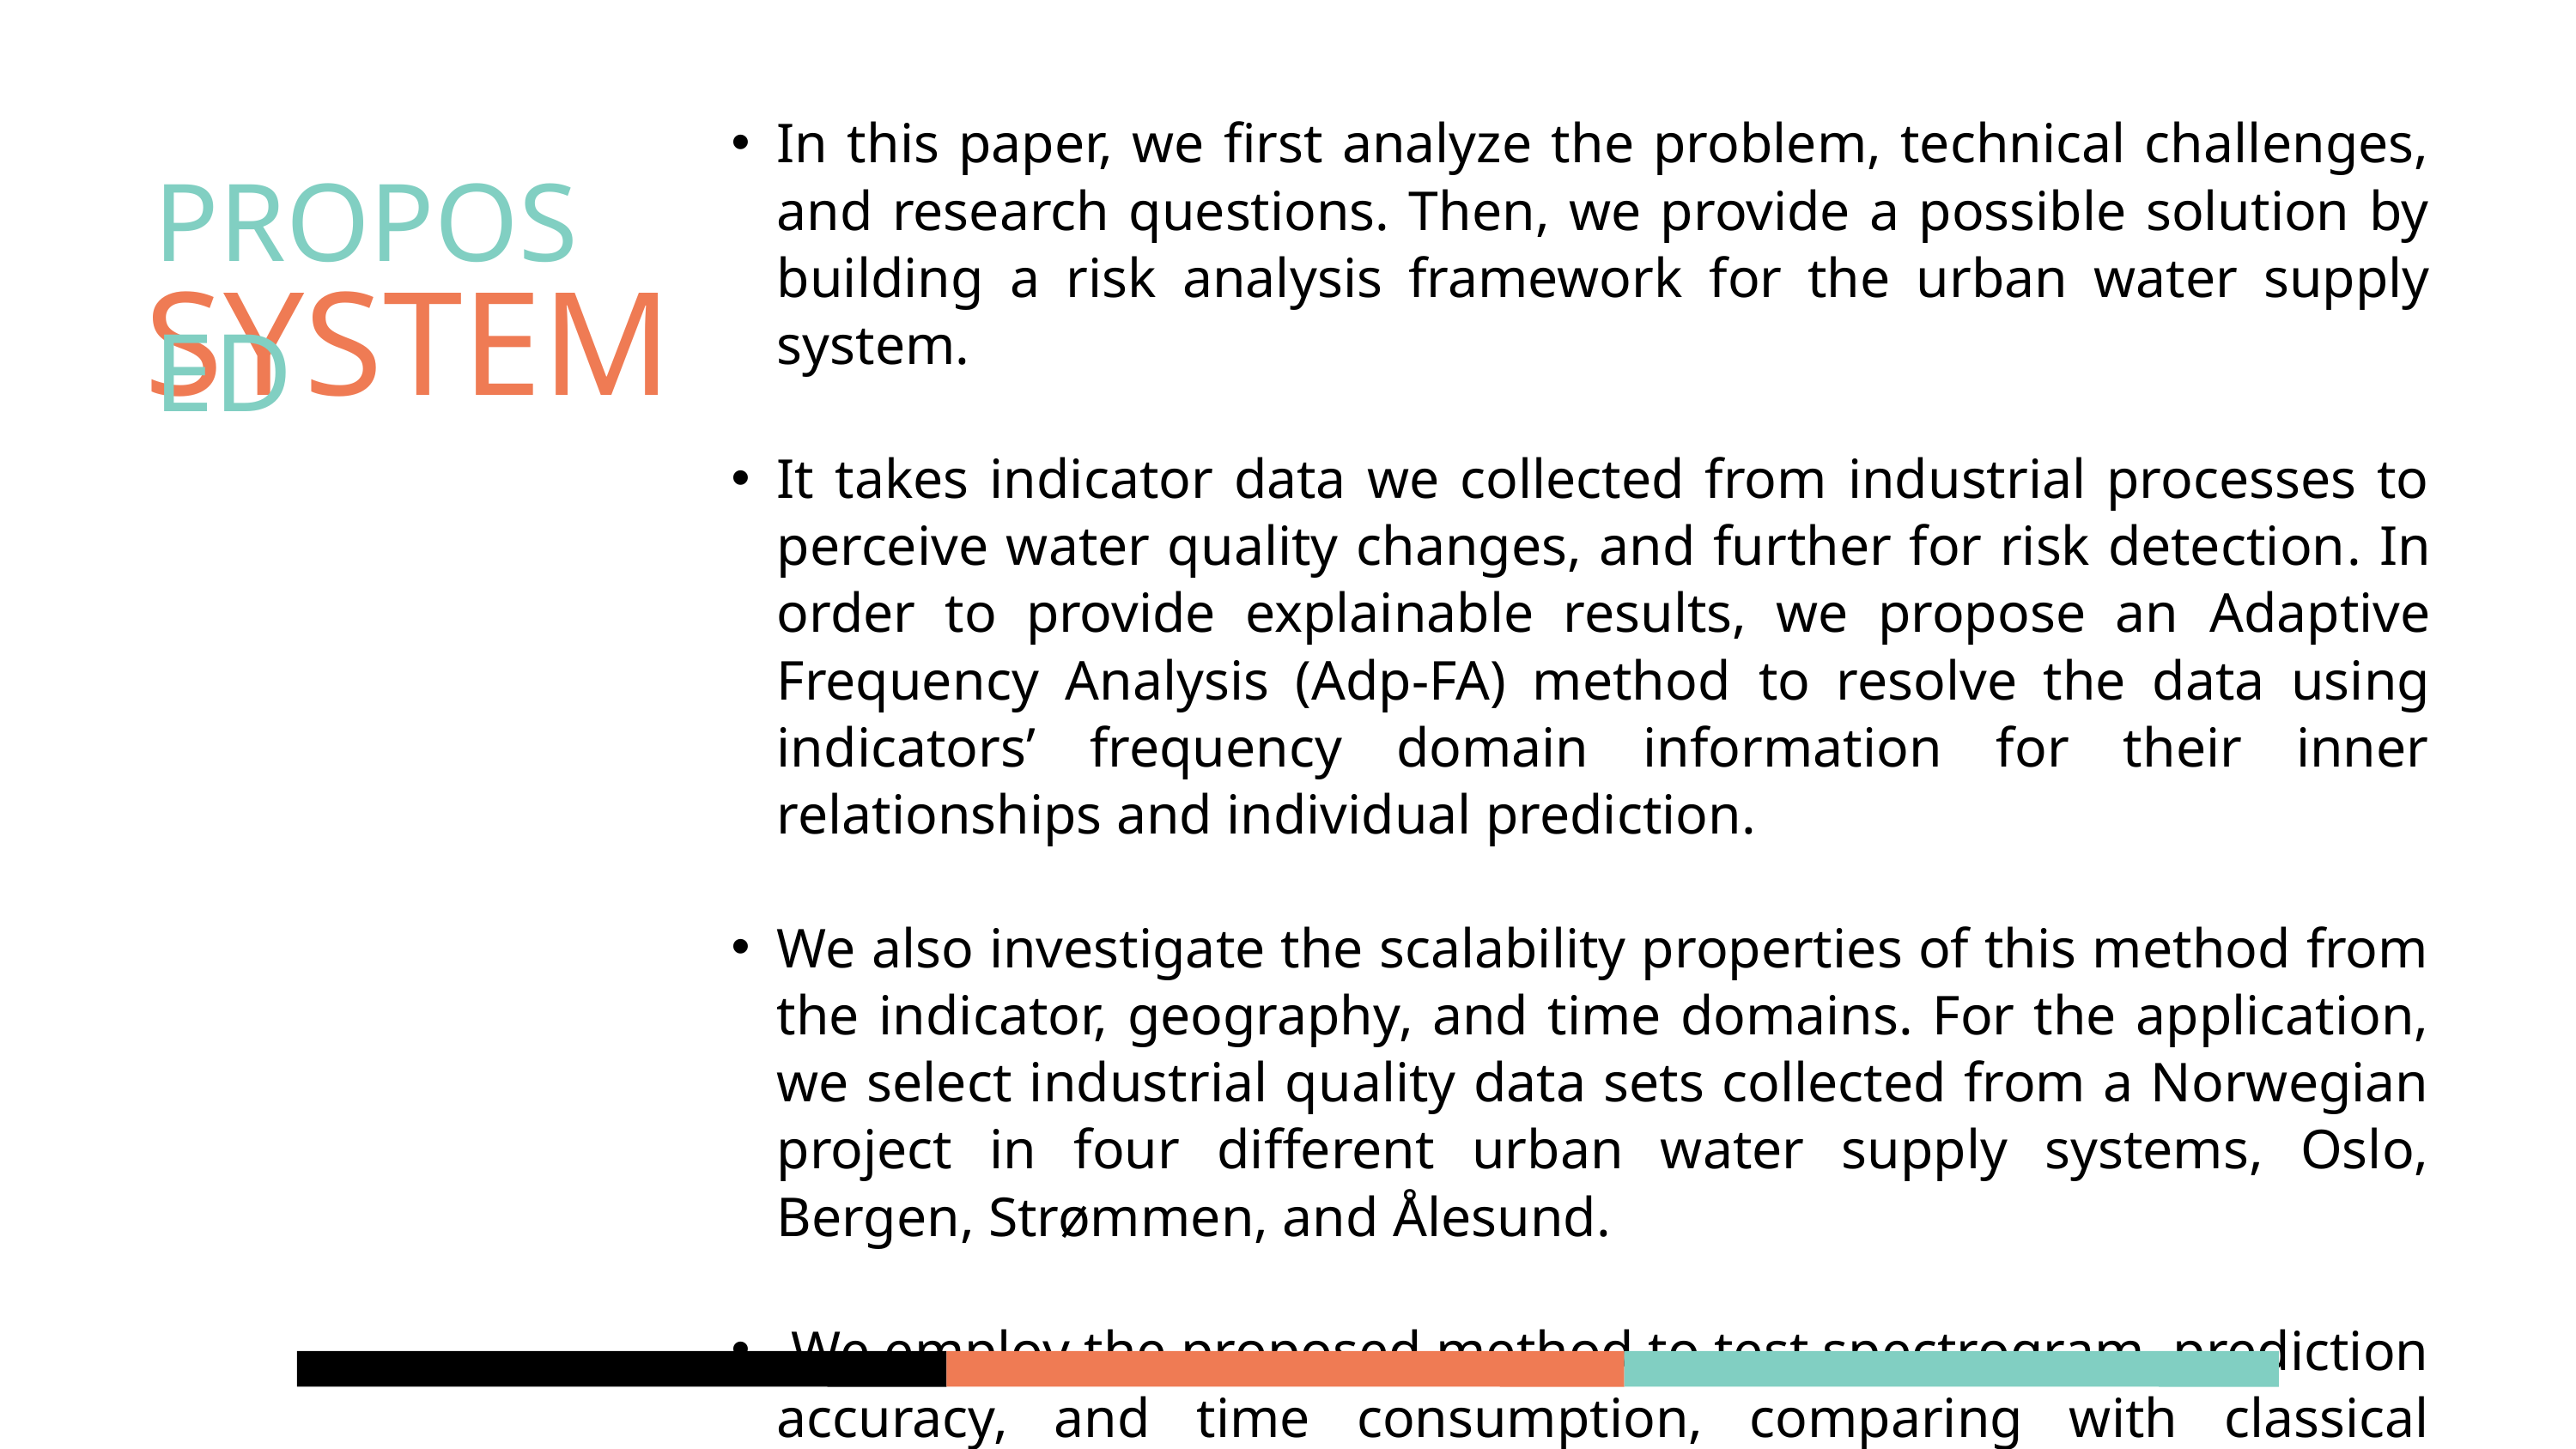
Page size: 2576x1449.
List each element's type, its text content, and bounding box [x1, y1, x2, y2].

text_box In this paper, we first analyze the problem, technical challenges, and research questions. Then, we provide a possible solution by building a risk analysis framework for the urban water supply system. It takes indicator data we collected from industrial processes to perceive water quality changes, and further for risk detection. In order to provide explainable results, we propose an Adaptive Frequency Analysis (Adp-FA) method to resolve the data using indicators’ frequency domain information for their inner relationships and individual prediction. We also investigate the scalability properties of this method from the indicator, geography, and time domains. For the application, we select industrial quality data sets collected from a Norwegian project in four different urban water supply systems, Oslo, Bergen, Strømmen, and Ålesund. We employ the proposed method to test spectrogram, prediction accuracy, and time consumption, comparing with classical Artificial Neural Network and Random Forest methods. [685, 106, 2432, 1449]
text_box SYSTEM [144, 223, 154, 424]
text_box SYSTEM [636, 223, 974, 424]
text_box PROPOSED [154, 132, 636, 433]
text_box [296, 1368, 2280, 1397]
